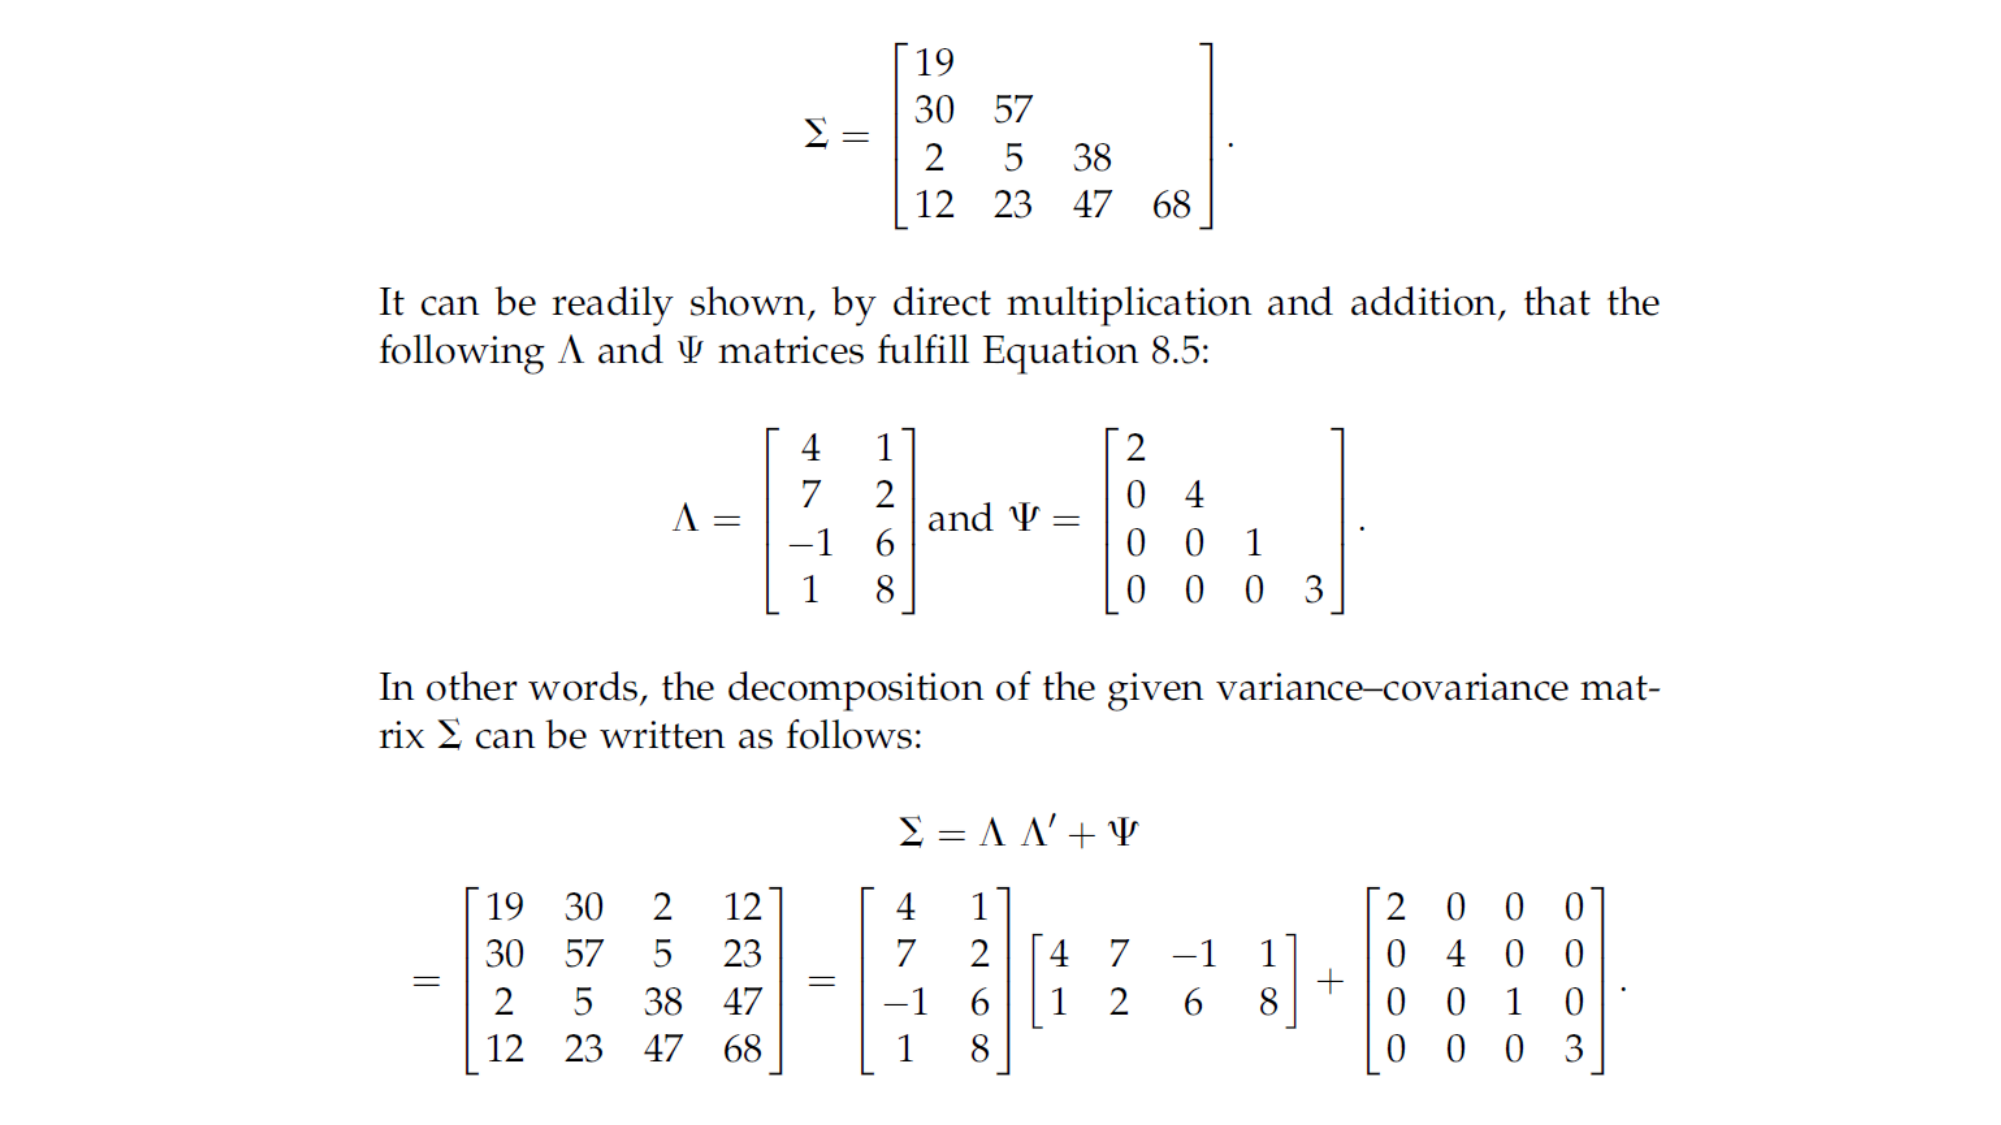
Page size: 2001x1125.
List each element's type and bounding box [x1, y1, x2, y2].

picture [371, 34, 1674, 1085]
